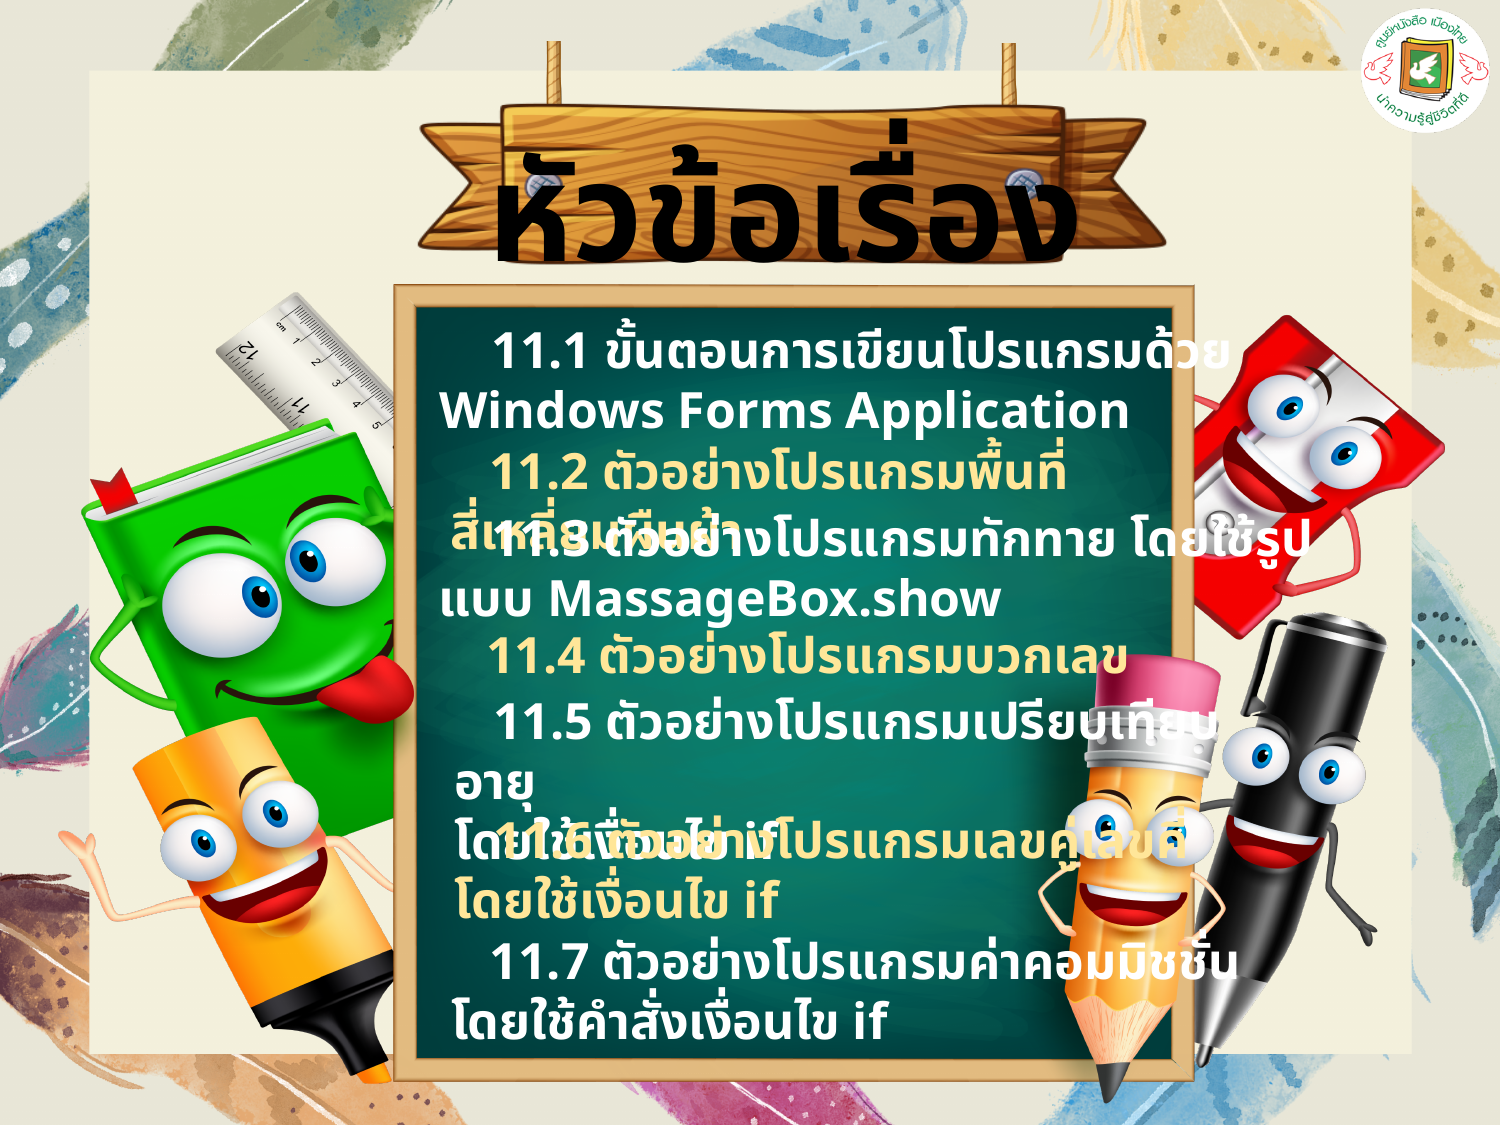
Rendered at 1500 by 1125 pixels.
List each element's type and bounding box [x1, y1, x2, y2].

picture [0, 0, 1500, 1125]
text_box [58, 284, 1491, 1121]
text_box [252, 41, 1323, 284]
